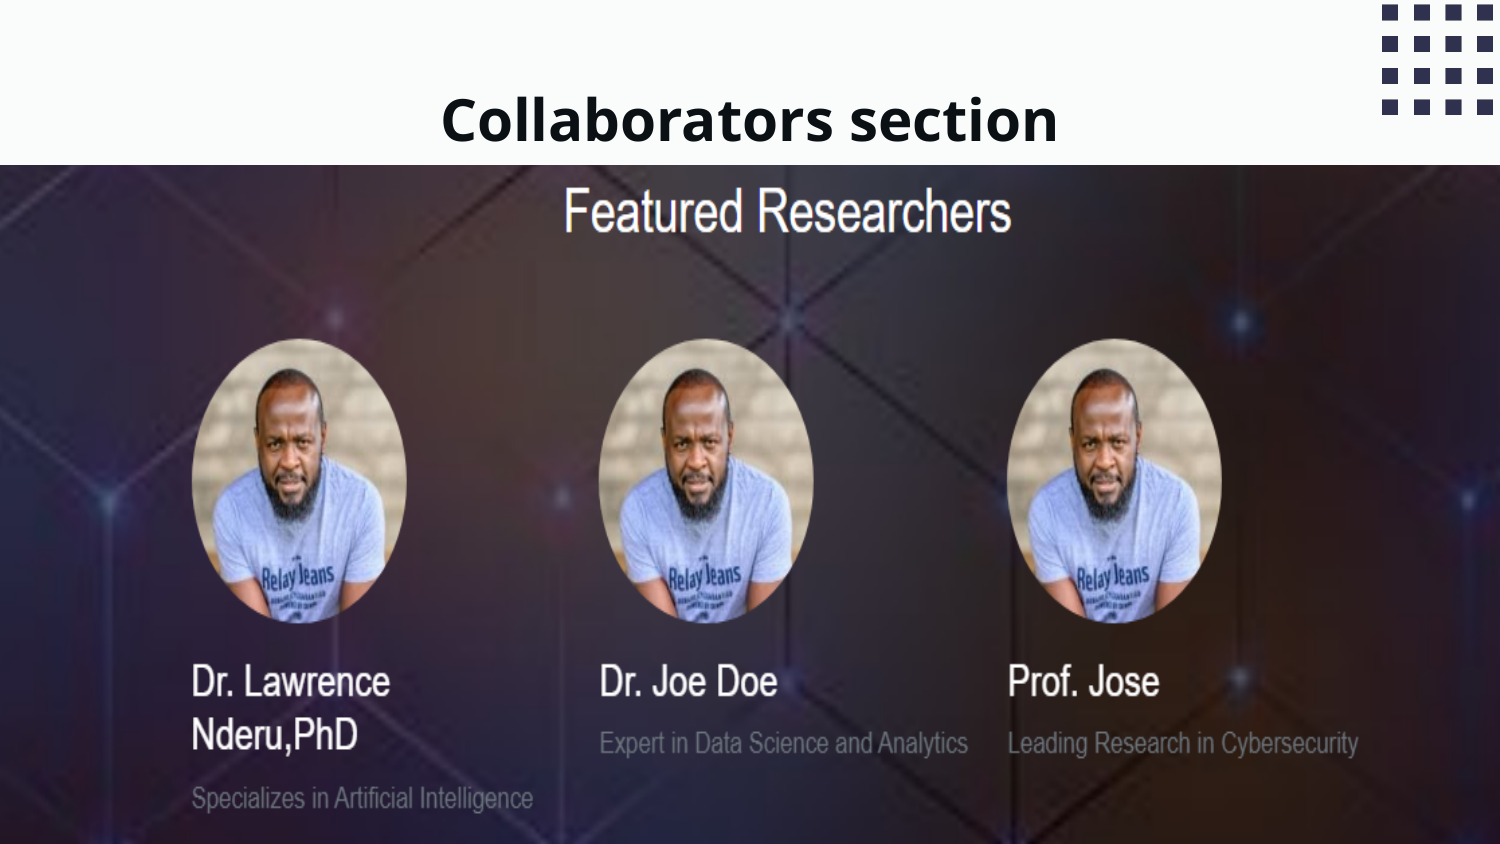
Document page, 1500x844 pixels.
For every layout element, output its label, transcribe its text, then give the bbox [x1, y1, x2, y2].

picture [1382, 0, 1500, 115]
title Collaborators section [51, 72, 1449, 153]
picture [0, 165, 1500, 844]
